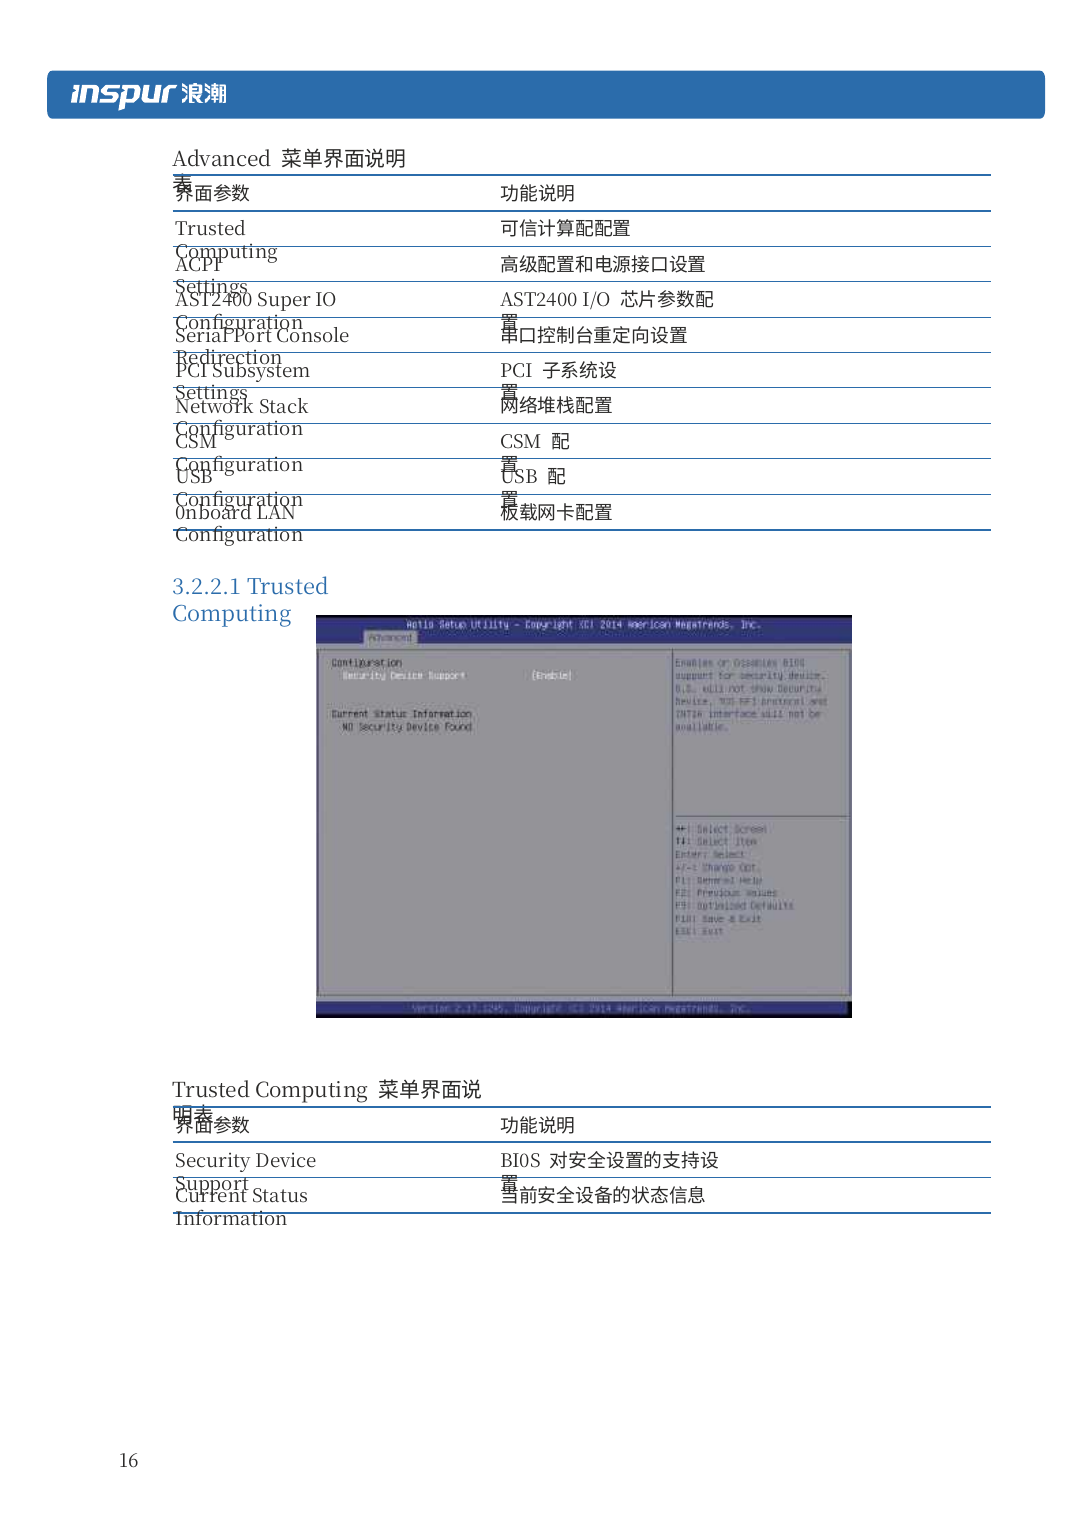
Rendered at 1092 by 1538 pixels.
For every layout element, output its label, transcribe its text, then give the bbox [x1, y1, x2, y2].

text_box 串口控制台重定向设置 [498, 321, 690, 346]
text_box 功能说明 [498, 179, 577, 205]
text_box CSM 配置 [498, 427, 585, 475]
text_box USB 配置 [498, 463, 581, 498]
text_box AST2400 I/O 芯片参数配置 [498, 285, 722, 333]
text_box Trusted Computing 菜单界面说明表 [170, 1075, 499, 1127]
text_box Serial Port Console Redirection [173, 321, 435, 369]
text_box PCI 子系统设置 [498, 356, 628, 404]
text_box 当前安全设备的状态信息 [498, 1182, 709, 1207]
text_box USB Configuration [173, 463, 333, 498]
text_box Security Device Support [173, 1146, 377, 1182]
text_box Network Stack Configuration [173, 392, 418, 440]
text_box 界面参数 [173, 179, 252, 205]
text_box 网络堆栈配置 [498, 392, 614, 417]
text_box Trusted Computing [173, 215, 329, 263]
text_box AST2400 Super IO Configuration [173, 285, 449, 333]
text_box BI0S 对安全设置的支持设置 [498, 1146, 734, 1194]
text_box 板载网卡配置 [498, 498, 614, 523]
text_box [46, 70, 1046, 119]
text_box 16 [117, 1446, 140, 1471]
text_box 高级配置和电源接口设置 [498, 250, 709, 275]
picture [316, 614, 853, 1018]
text_box Current Status Information [173, 1182, 400, 1230]
text_box Advanced 菜单界面说明表 [170, 143, 415, 196]
text_box ACPI Settings [173, 250, 294, 285]
text_box PCI Subsystem Settings [173, 356, 379, 392]
text_box 功能说明 [498, 1111, 577, 1136]
text_box 0nboard LAN Configuration [173, 498, 408, 546]
text_box 界面参数 [173, 1111, 252, 1136]
text_box 3.2.2.1 Trusted Computing [170, 570, 423, 626]
text_box 可信计算配配置 [498, 214, 633, 240]
text_box CSM Configuration [173, 427, 337, 475]
